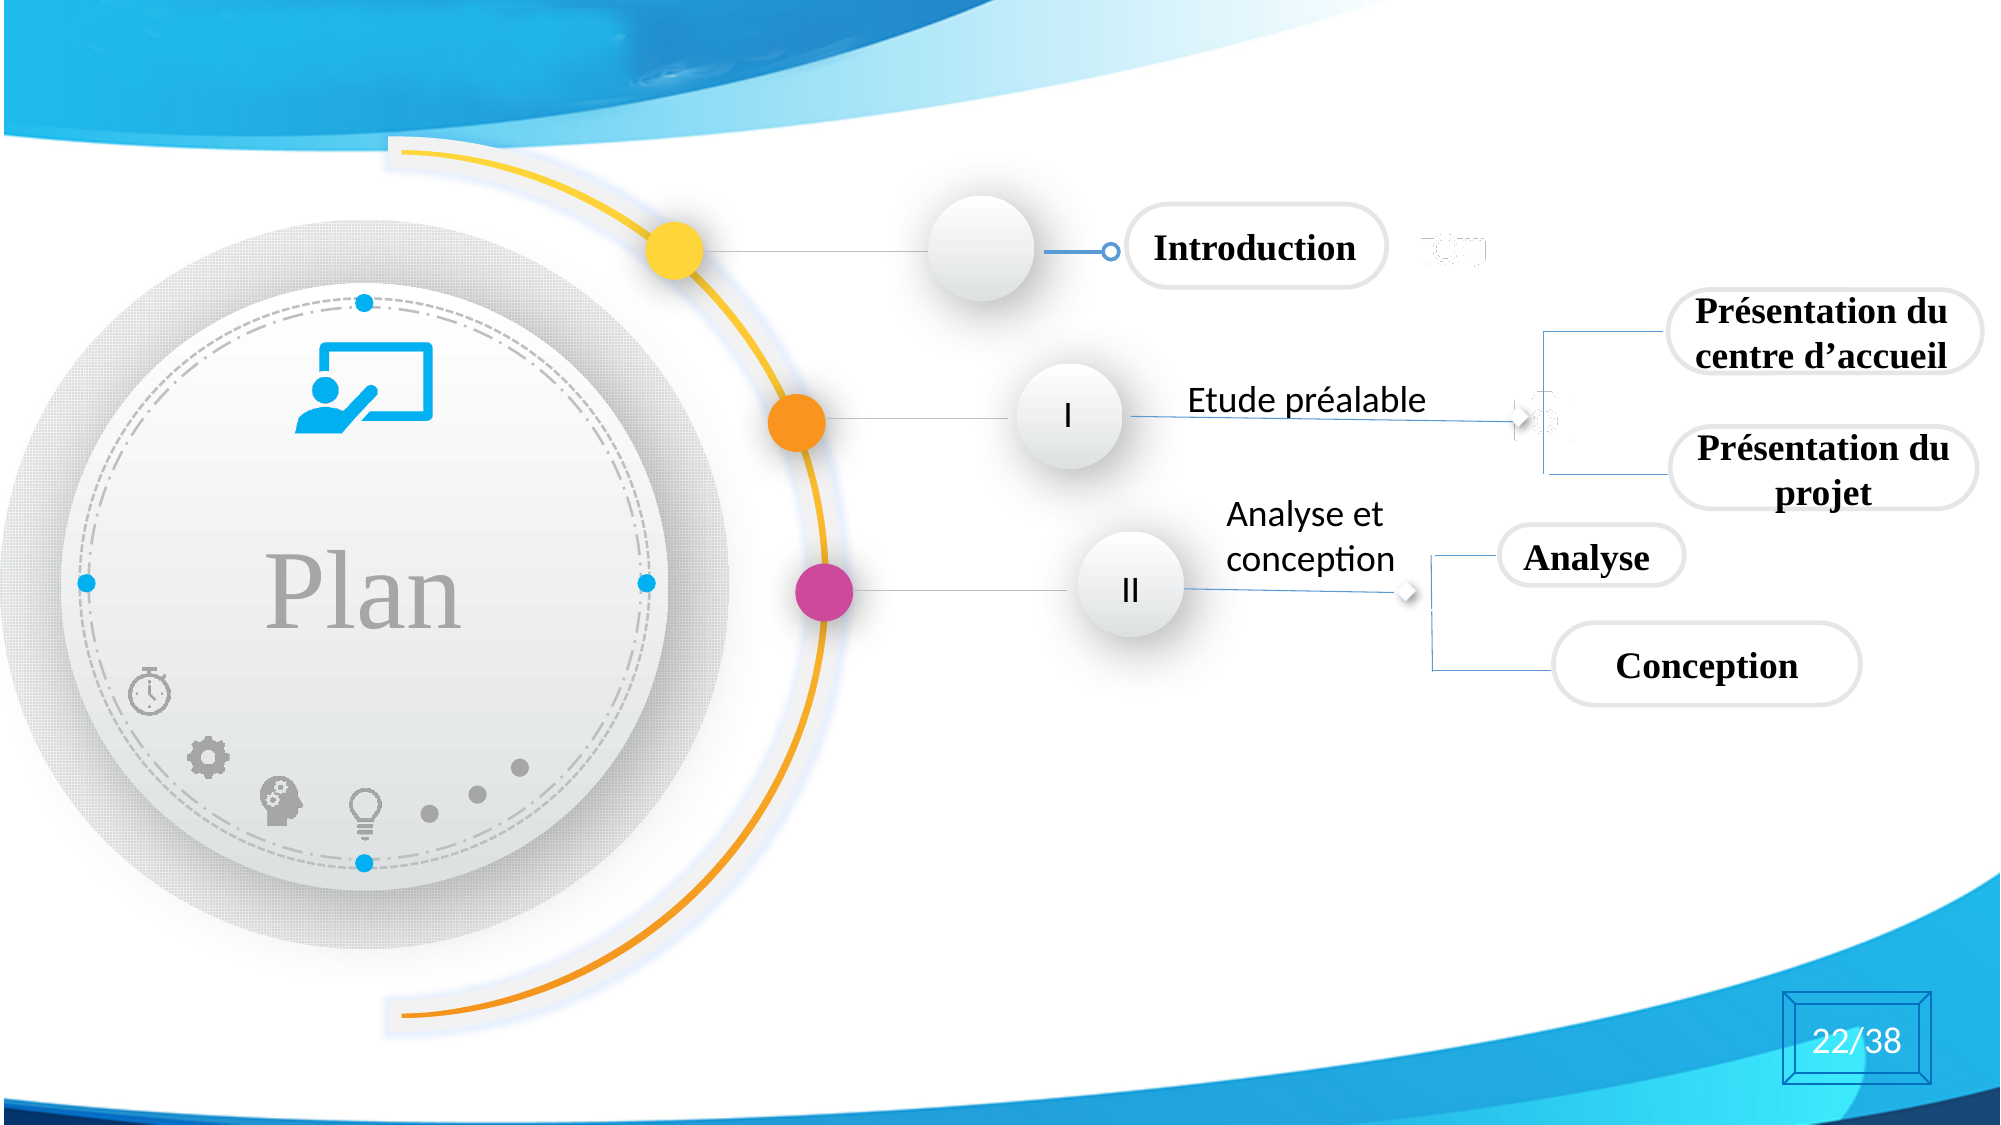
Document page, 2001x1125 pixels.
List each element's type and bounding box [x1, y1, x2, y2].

text_box [1183, 588, 1394, 593]
text_box [1043, 243, 1119, 260]
picture [4, 0, 2000, 1125]
text_box [1130, 416, 1514, 422]
text_box [0, 523, 4, 646]
